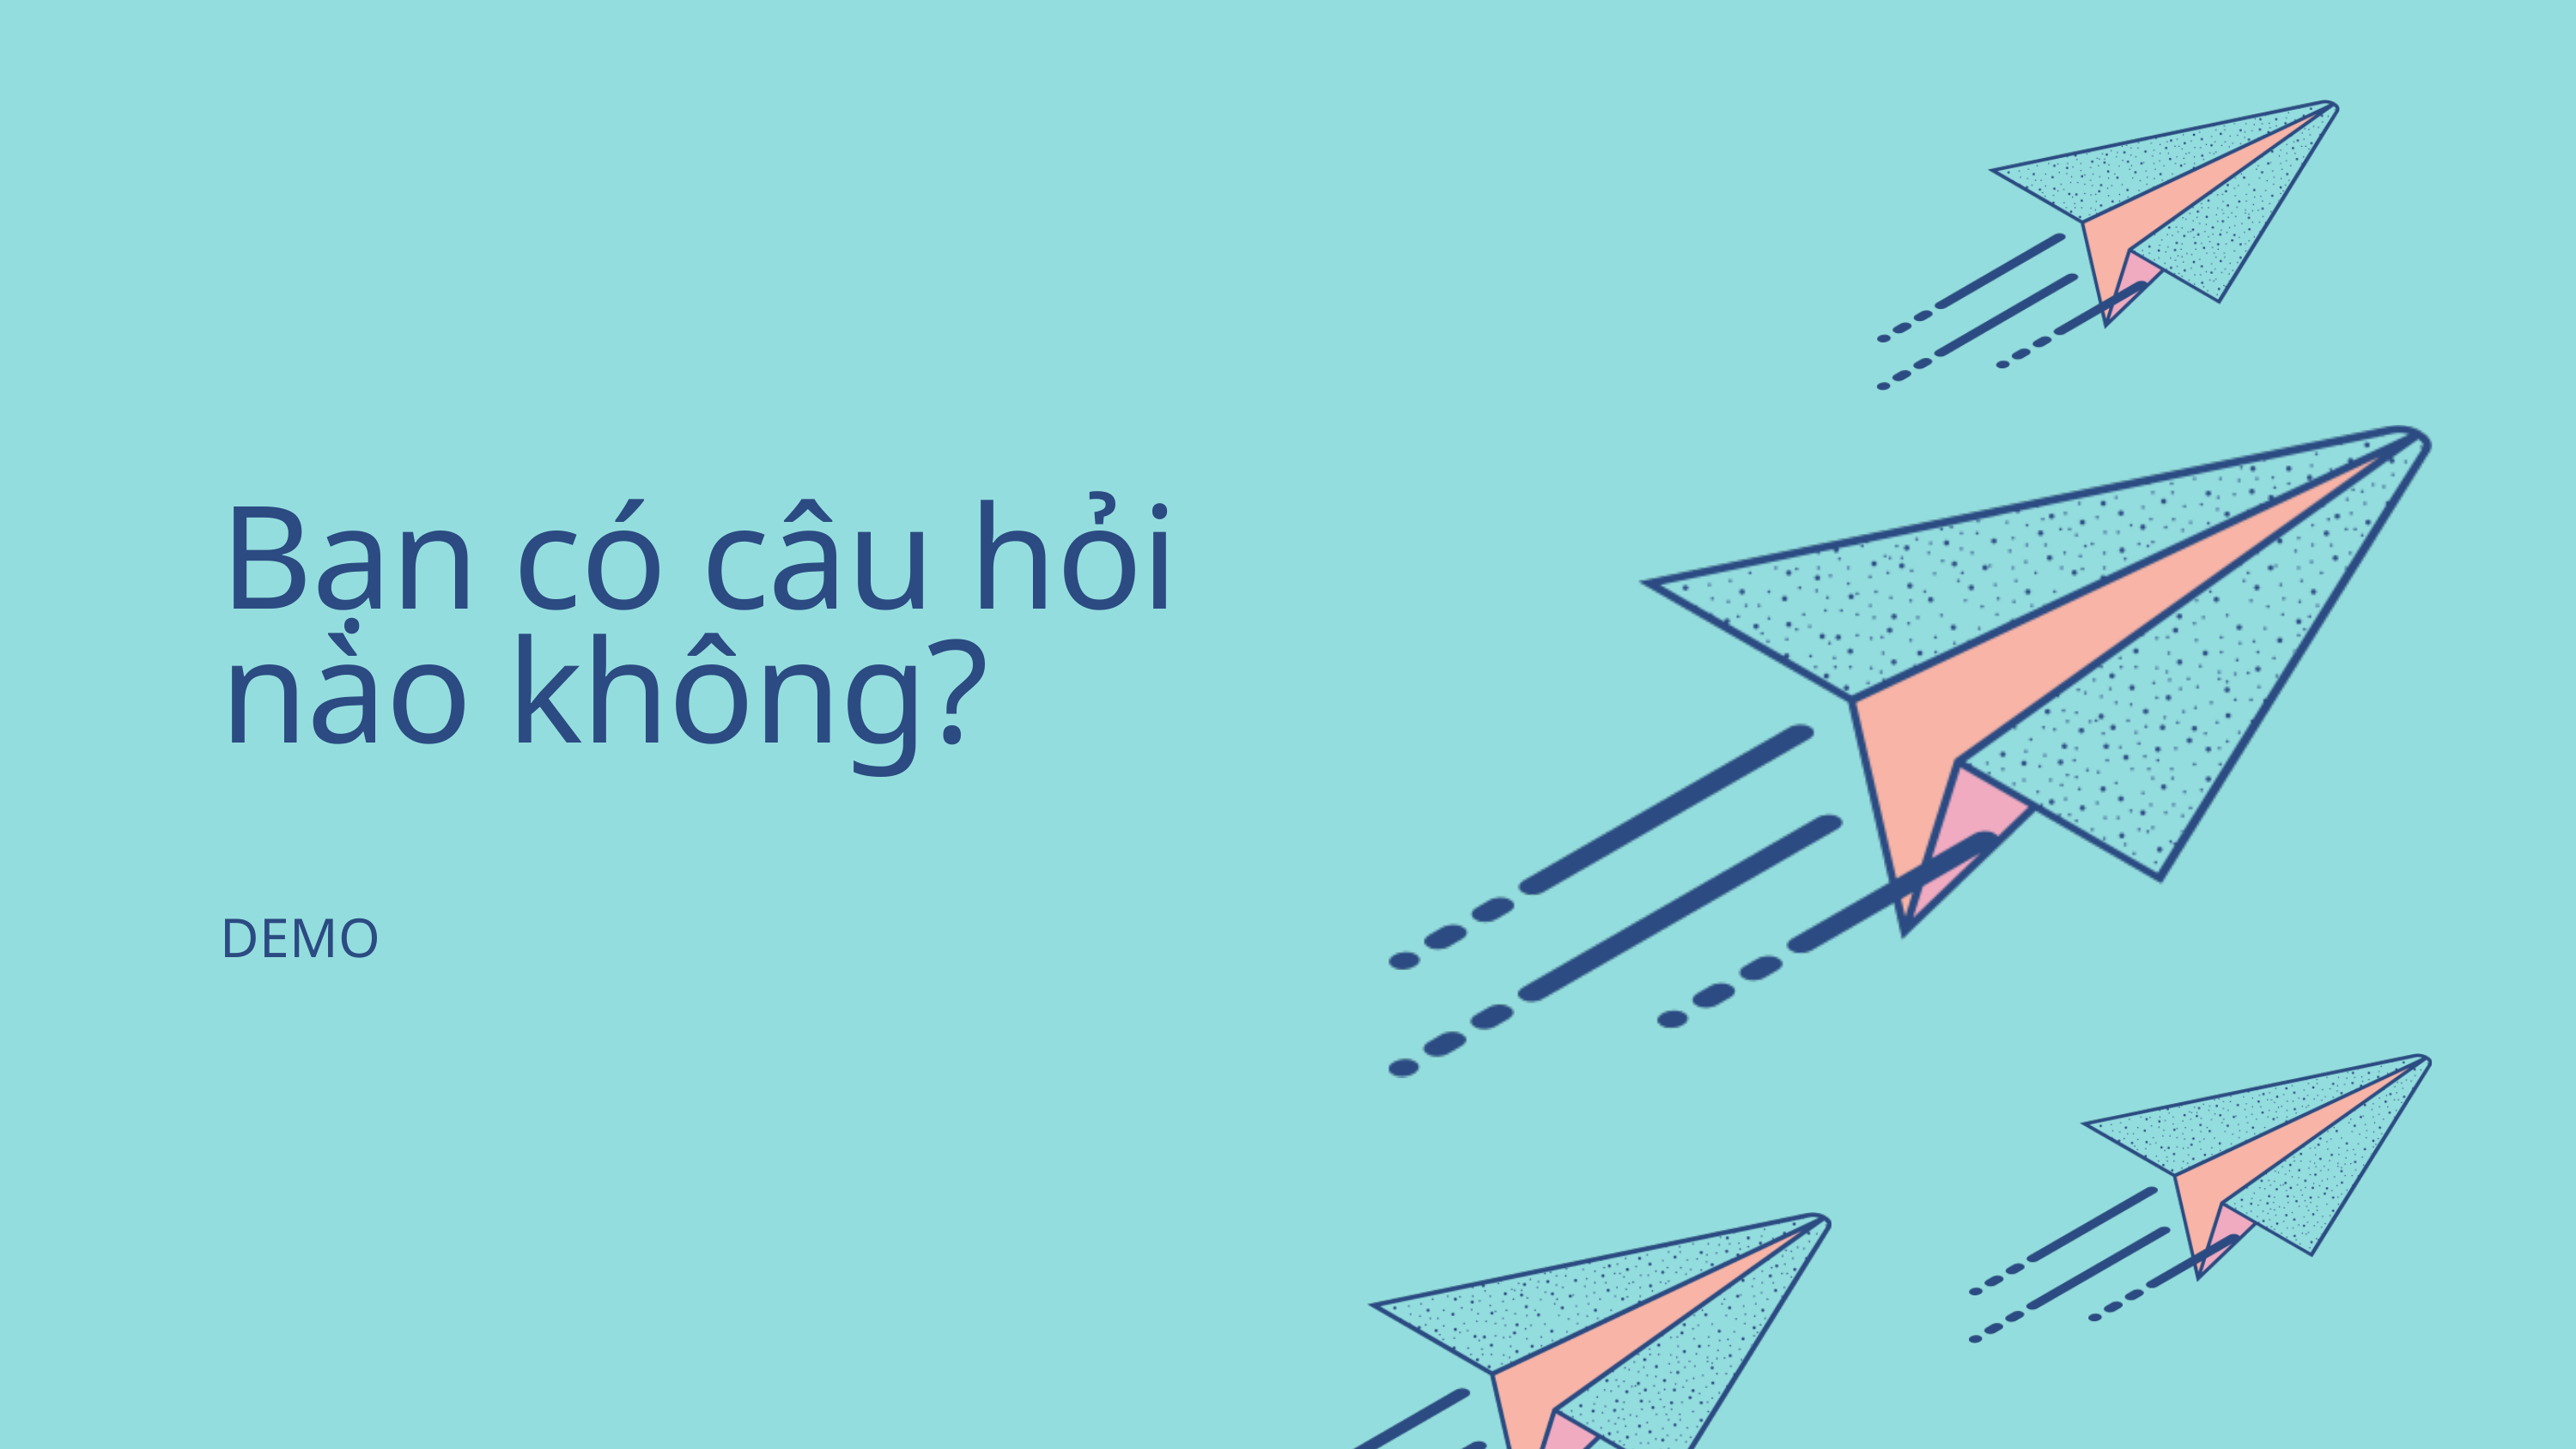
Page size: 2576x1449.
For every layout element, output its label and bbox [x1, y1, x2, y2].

text_box [1220, 1212, 1832, 1449]
text_box [1968, 1053, 2433, 1344]
text_box [1876, 100, 2340, 391]
text_box [220, 483, 1251, 965]
text_box [1388, 425, 2433, 1078]
